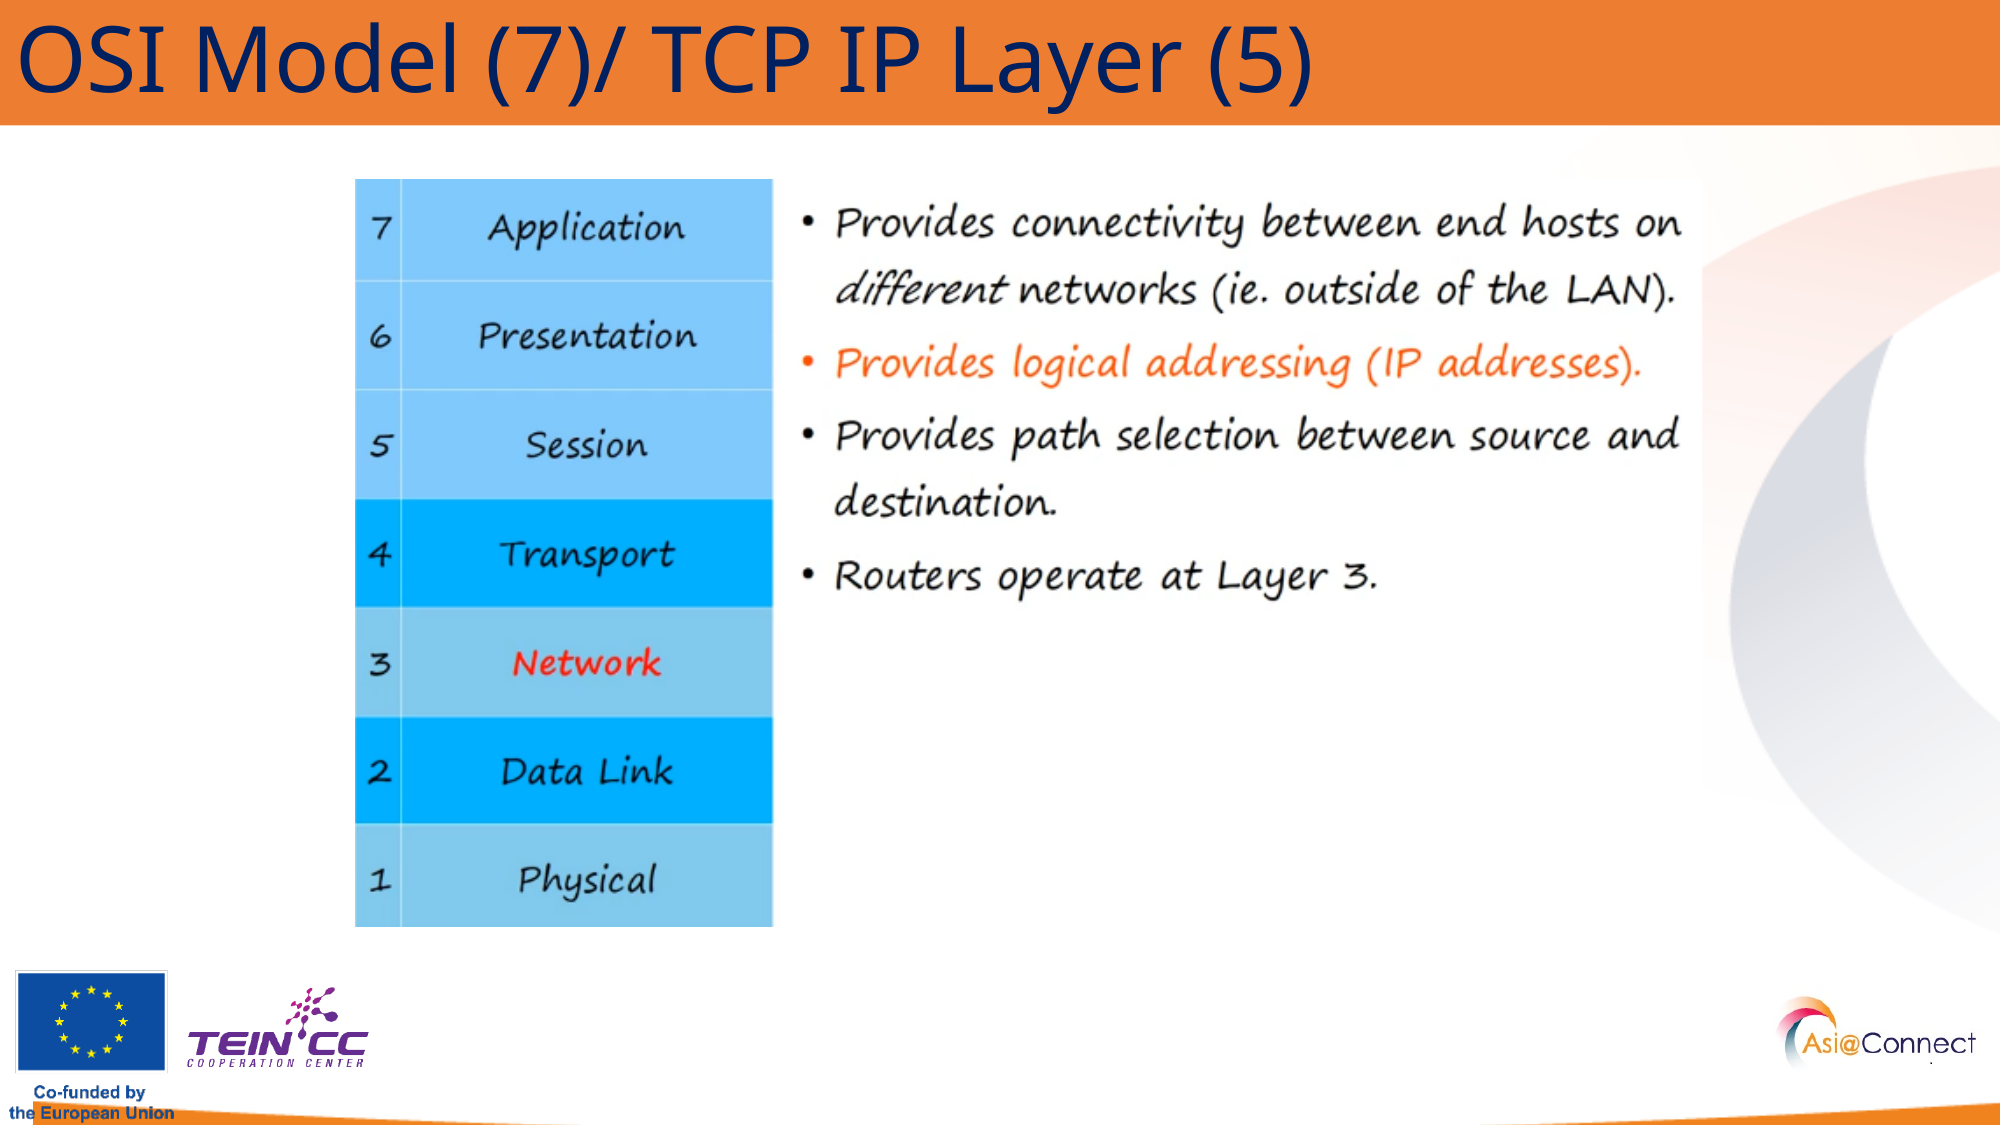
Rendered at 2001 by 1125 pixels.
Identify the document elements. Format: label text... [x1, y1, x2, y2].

picture [1, 26, 2000, 1125]
text_box OSI Model (7)/ TCP IP Layer (5) [0, 0, 2000, 126]
